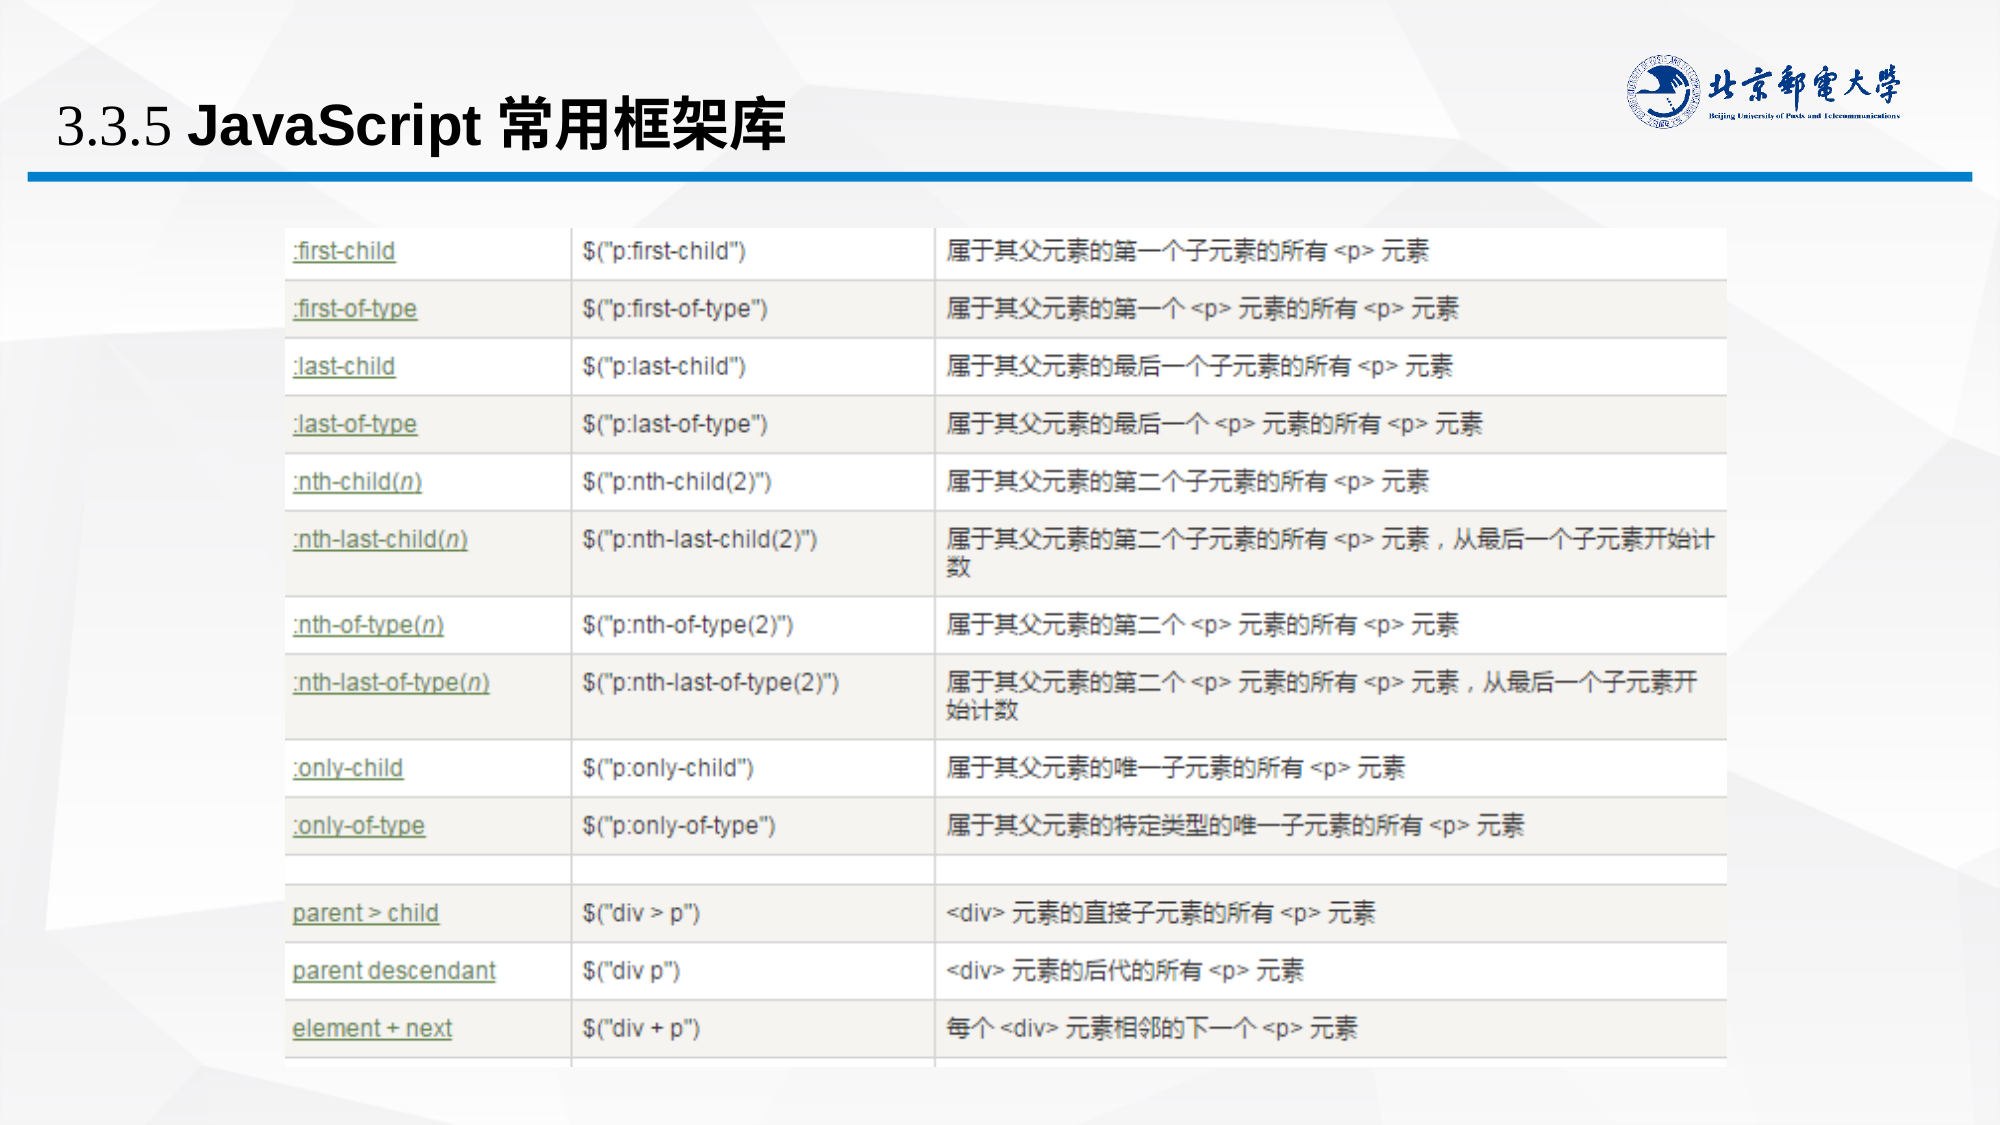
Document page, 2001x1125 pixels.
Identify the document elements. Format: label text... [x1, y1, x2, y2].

title 3.3.5 JavaScript常用框架库 [41, 52, 1188, 201]
picture [0, 0, 2000, 1125]
